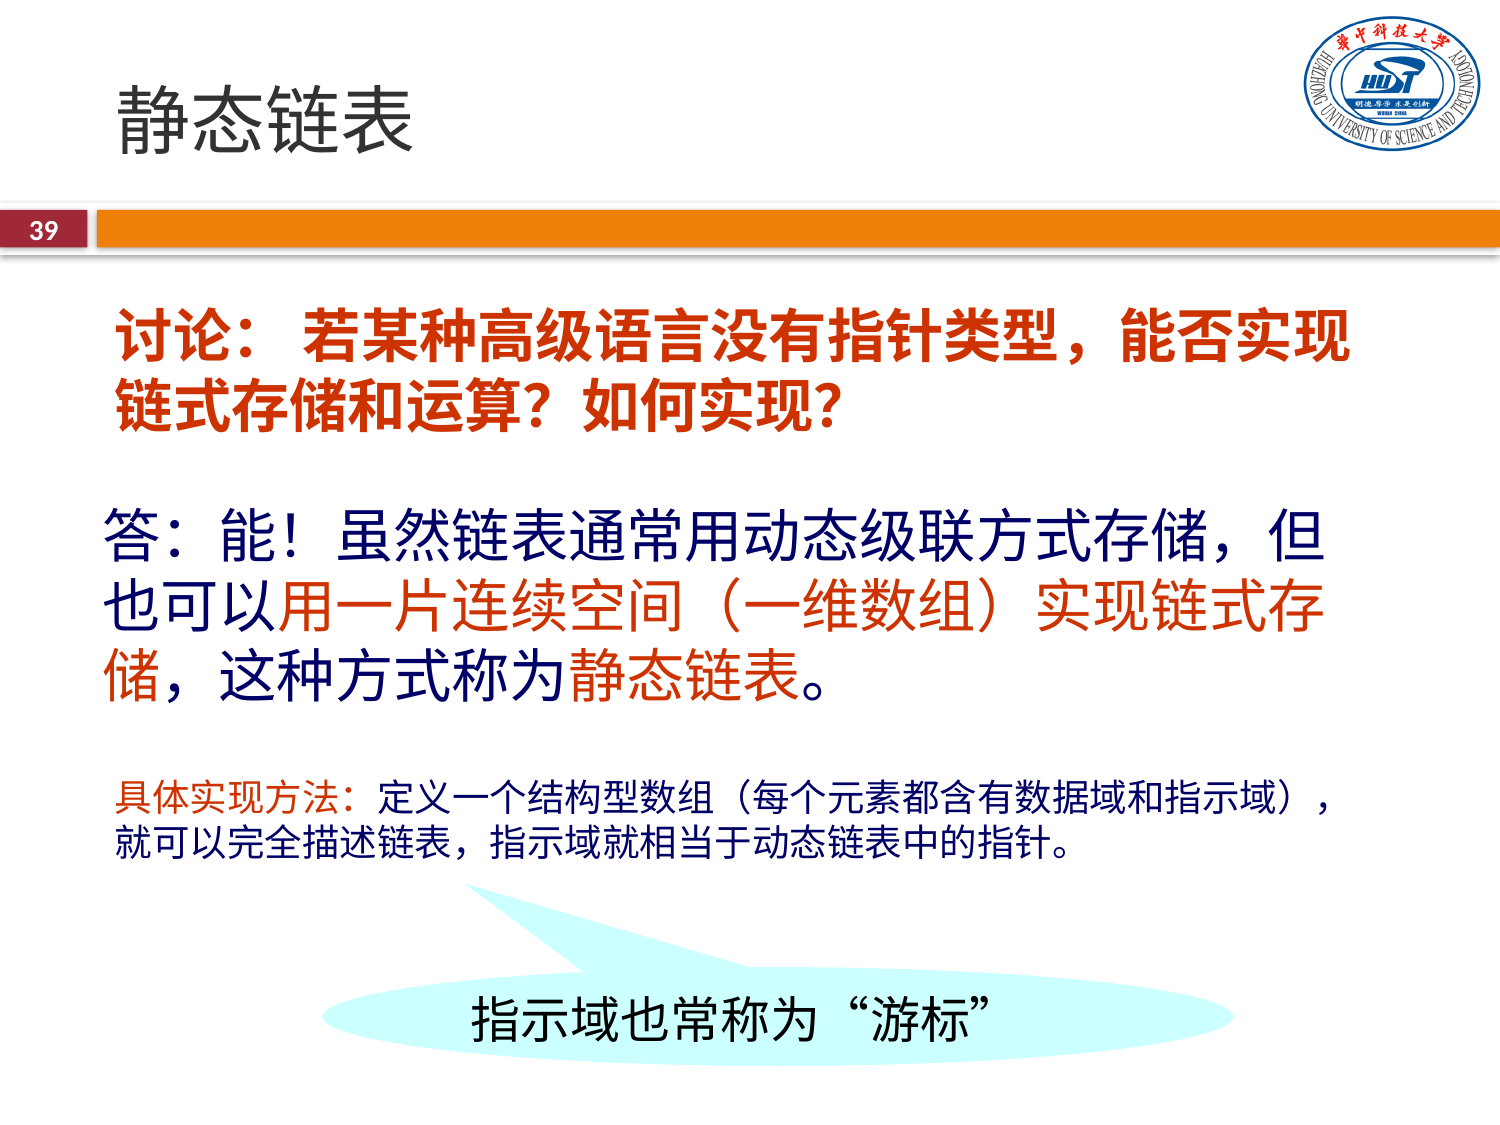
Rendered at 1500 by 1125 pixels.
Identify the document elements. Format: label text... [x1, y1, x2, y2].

title 静态链表 [100, 37, 1438, 200]
picture [1299, 12, 1488, 154]
text_box 指示域也常称为“游标” [321, 881, 1235, 1067]
text_box 具体实现方法：定义一个结构型数组（每个元素都含有数据域和指示域），就可以完全描述链表，指示域就相当于动态链表中的指针。 [99, 766, 1350, 872]
slide_number 39 [0, 208, 88, 249]
text_box 讨论： 若某种高级语言没有指针类型，能否实现链式存储和运算？如何实现？ [99, 291, 1376, 447]
text_box 答：能！虽然链表通常用动态级联方式存储，但也可以用一片连续空间（一维数组）实现链式存储，这种方式称为静态链表。 [87, 491, 1388, 717]
